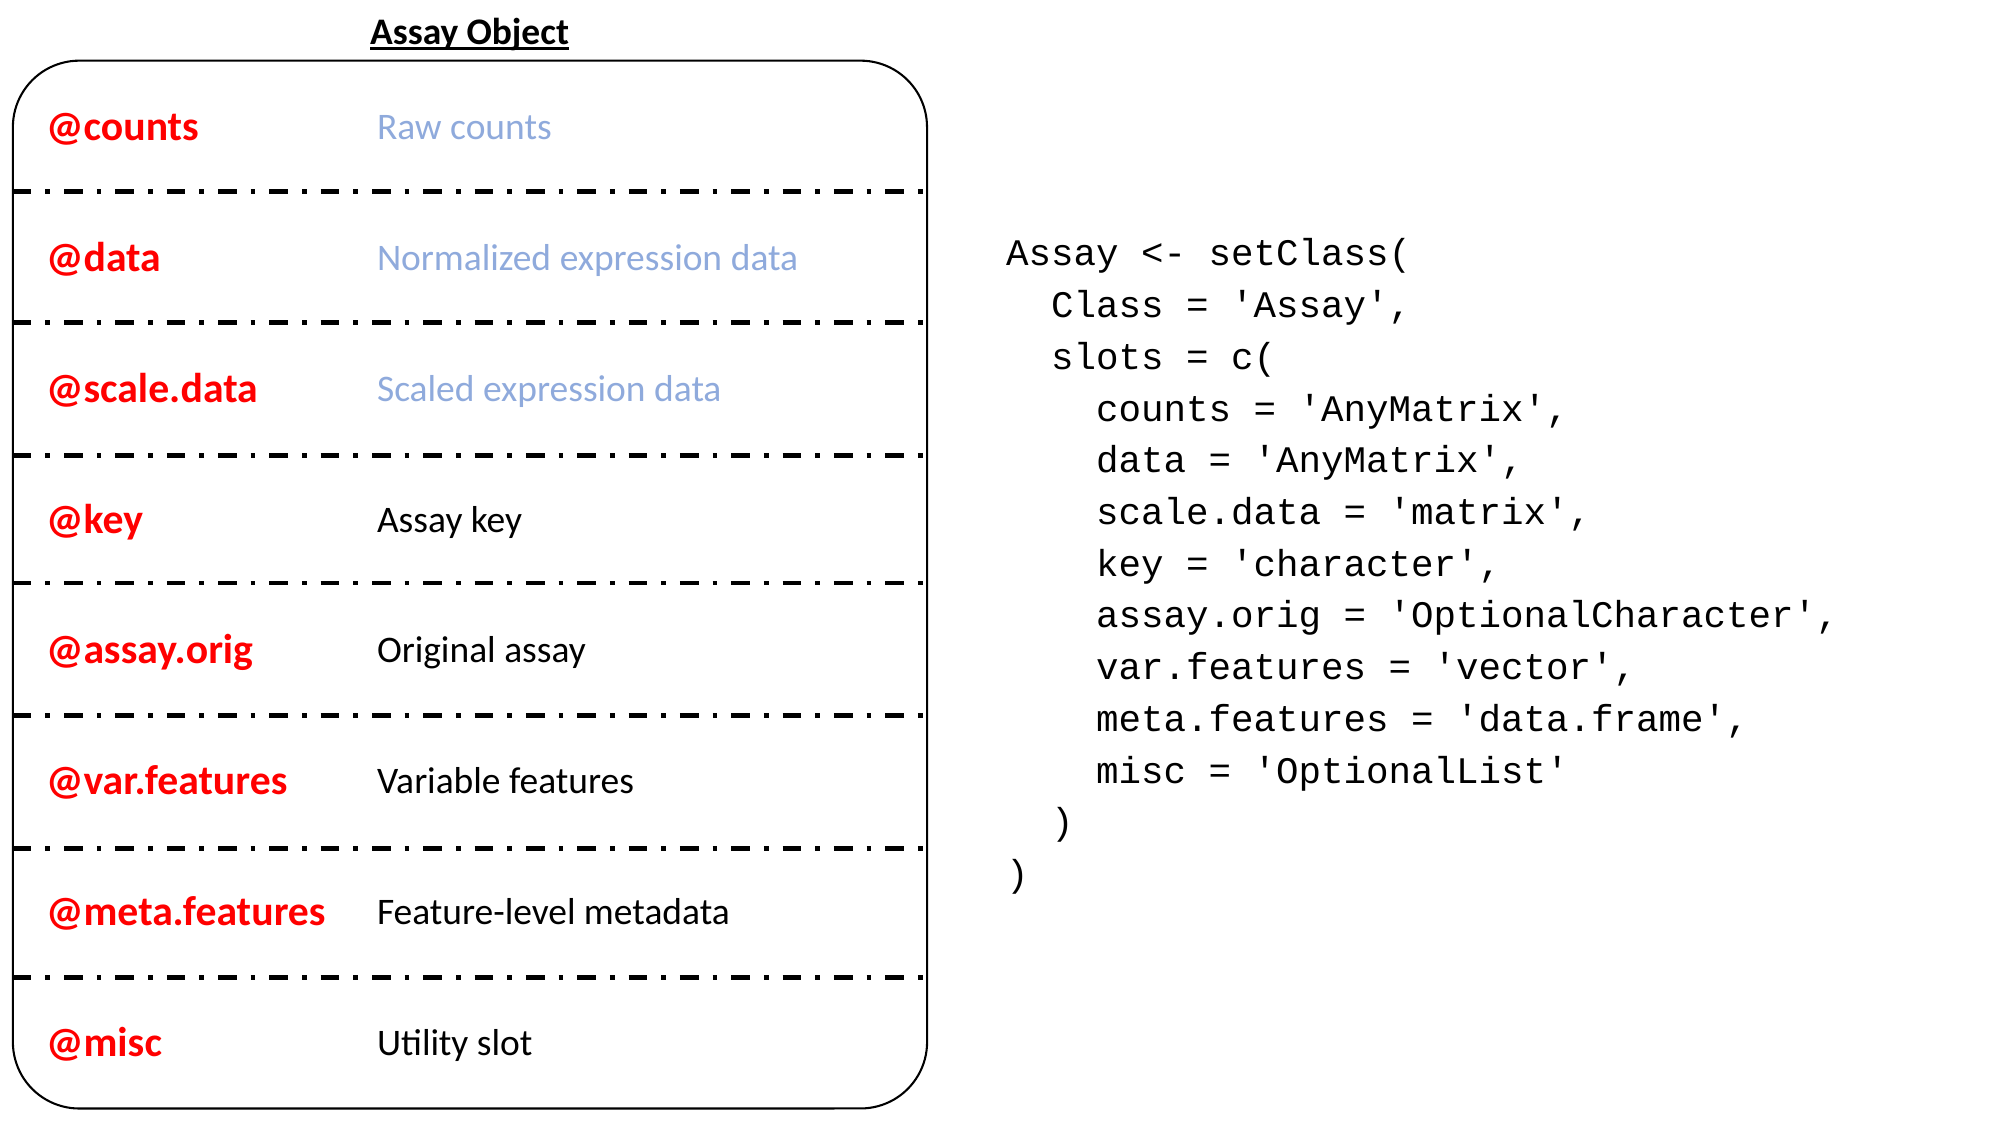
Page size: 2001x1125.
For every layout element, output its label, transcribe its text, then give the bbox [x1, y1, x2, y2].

table_cell @scale.data [45, 326, 376, 455]
table_cell Assay key [376, 457, 959, 588]
table_cell @key [45, 584, 376, 588]
table_cell Utility slot [376, 980, 959, 1110]
table_cell @meta.features [45, 849, 376, 977]
table_cell @key [45, 457, 376, 582]
text_box Assay Object [170, 0, 770, 60]
table_cell @data [45, 196, 376, 322]
table_cell Original assay [376, 588, 959, 718]
text_box [58, 59, 882, 63]
text_box [11, 68, 45, 1101]
text_box Assay <- setClass( Class = 'Assay', slots = c( counts = 'AnyMatrix', data = 'AnyMatrix', scale.data = 'matrix', key = 'character', assay.orig = 'OptionalCharacter', var.features = 'vector', meta.features = 'data.frame', misc = 'OptionalList' ) ) [991, 214, 1924, 954]
table_cell Scaled expression data [376, 326, 959, 457]
table_cell Feature-level metadata [376, 849, 959, 980]
table_cell @var.features [45, 718, 376, 848]
table_header Raw counts [376, 63, 959, 196]
table_cell @assay.orig [45, 588, 376, 715]
table_cell @misc [45, 980, 376, 1110]
table_cell Variable features [376, 718, 959, 849]
table_header @counts [45, 192, 376, 196]
table_header @counts [45, 63, 376, 191]
table_cell Normalized expression data [376, 196, 959, 326]
